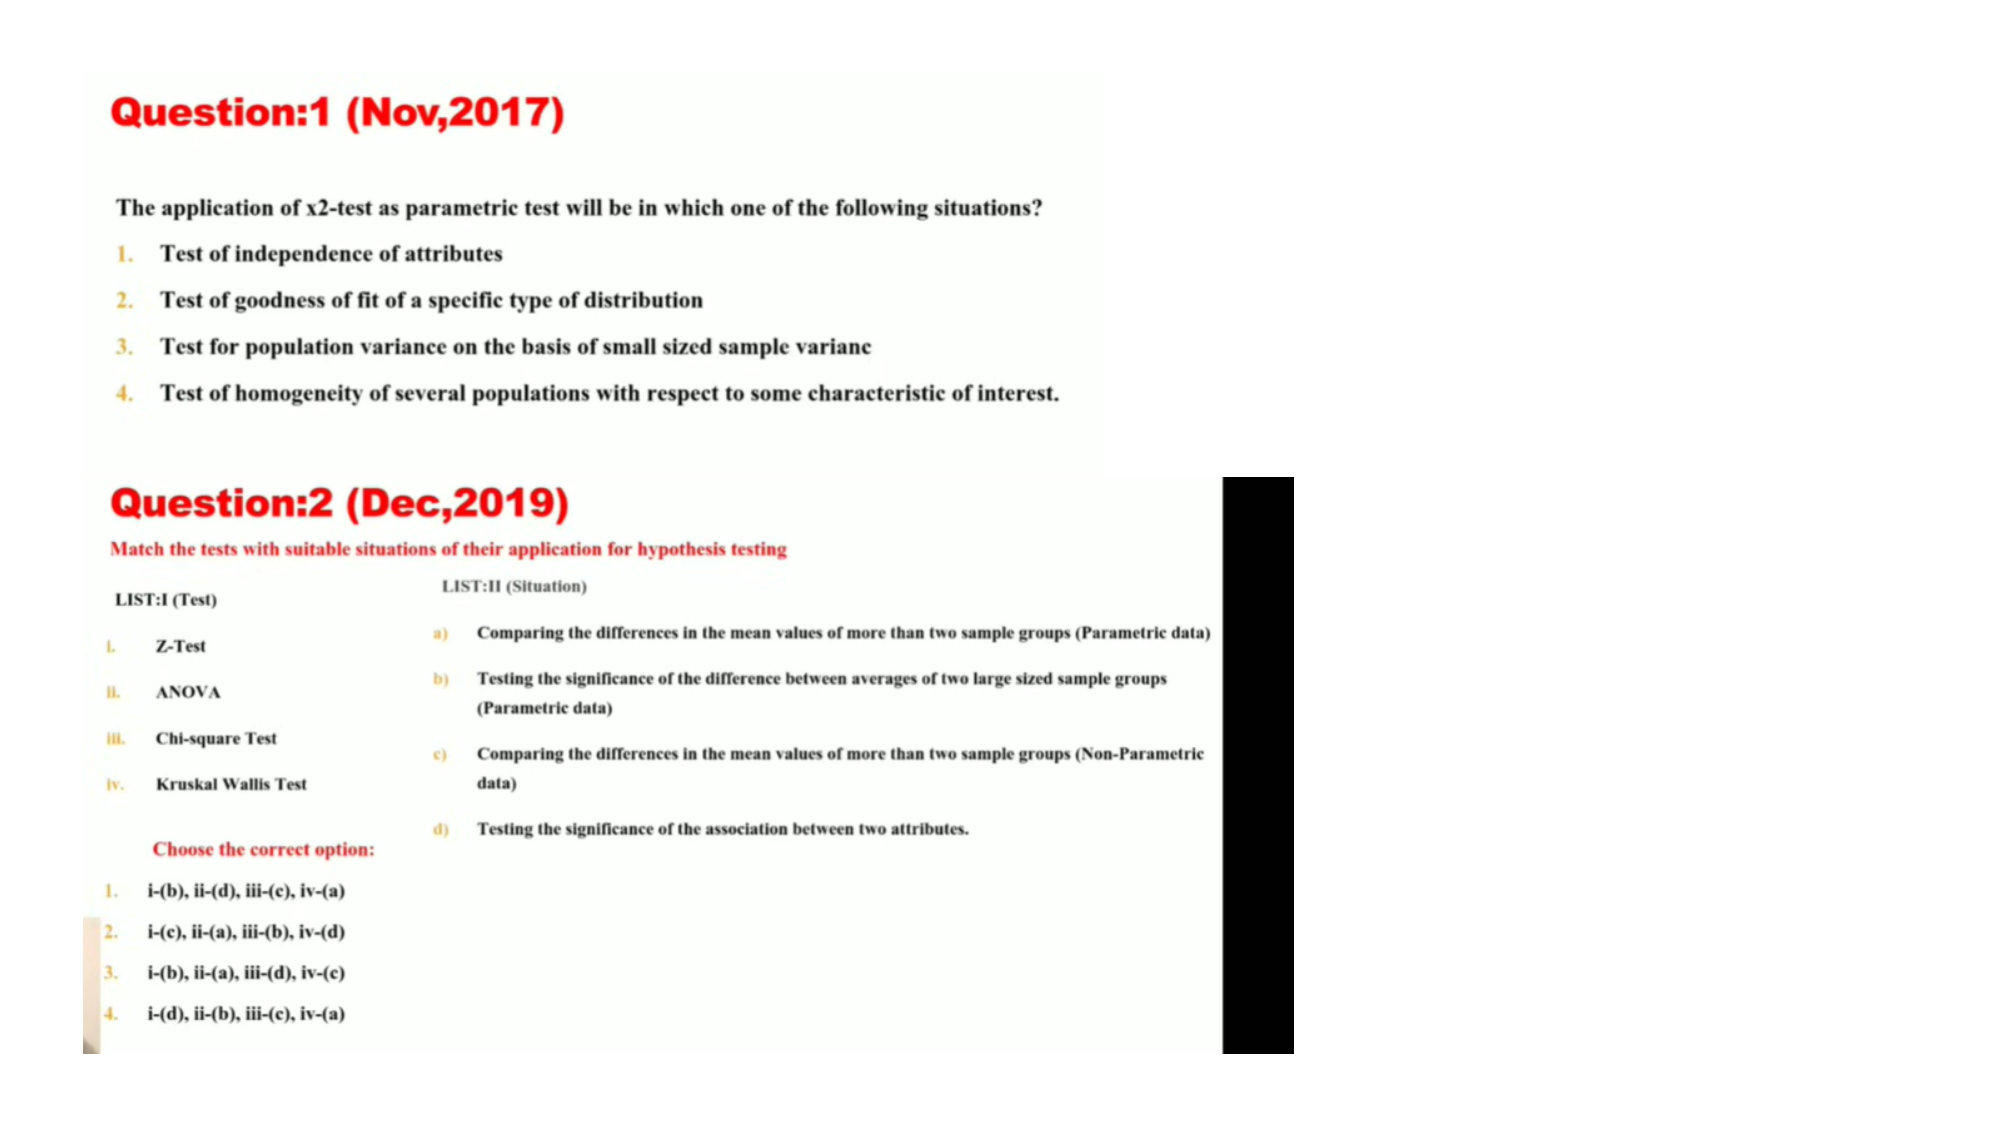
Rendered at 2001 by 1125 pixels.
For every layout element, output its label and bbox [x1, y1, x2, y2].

picture [83, 71, 1103, 473]
picture [83, 477, 1294, 1054]
